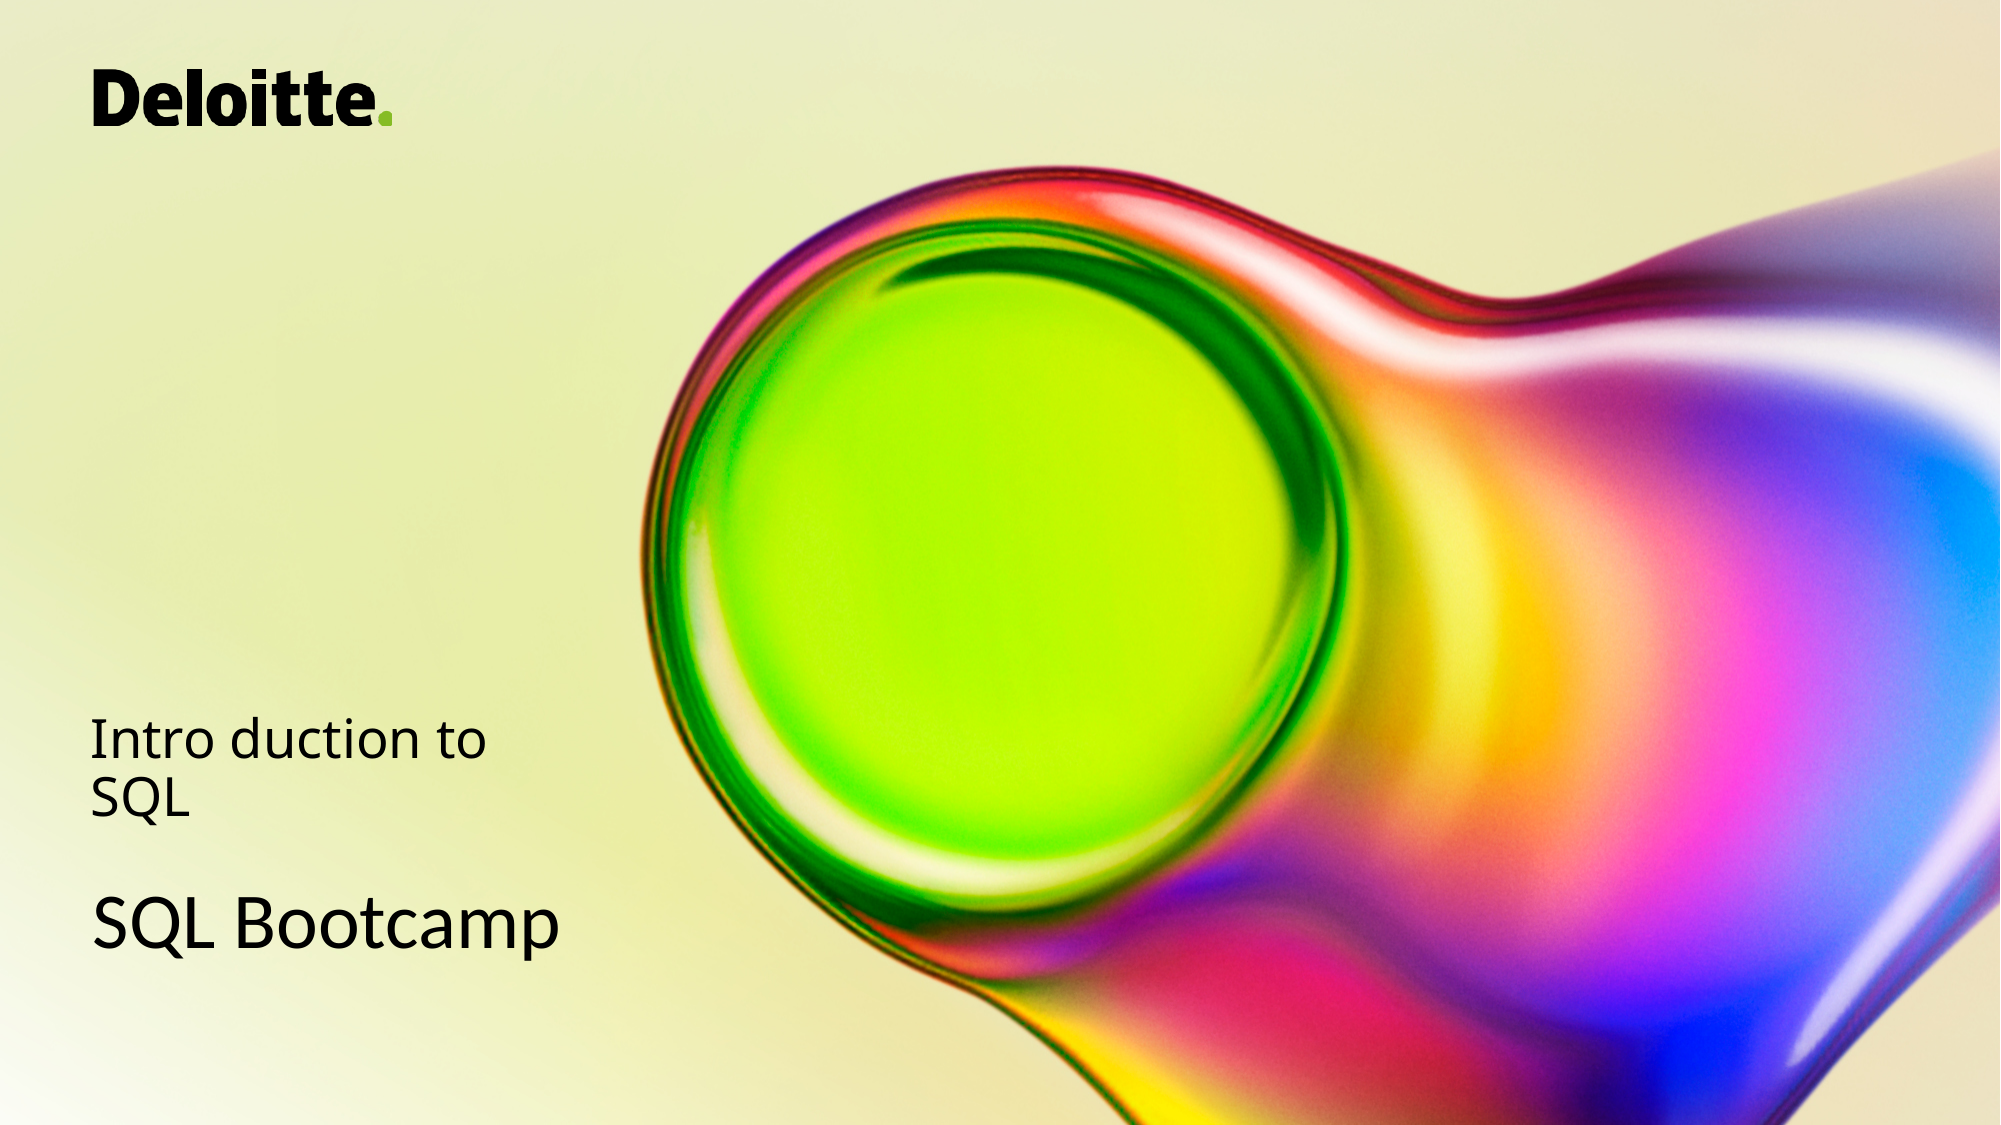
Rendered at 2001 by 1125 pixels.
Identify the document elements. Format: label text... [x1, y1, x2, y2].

title Intro duction to SQL [90, 552, 599, 829]
list SQL Bootcamp [92, 869, 830, 914]
picture [0, 0, 2000, 1125]
